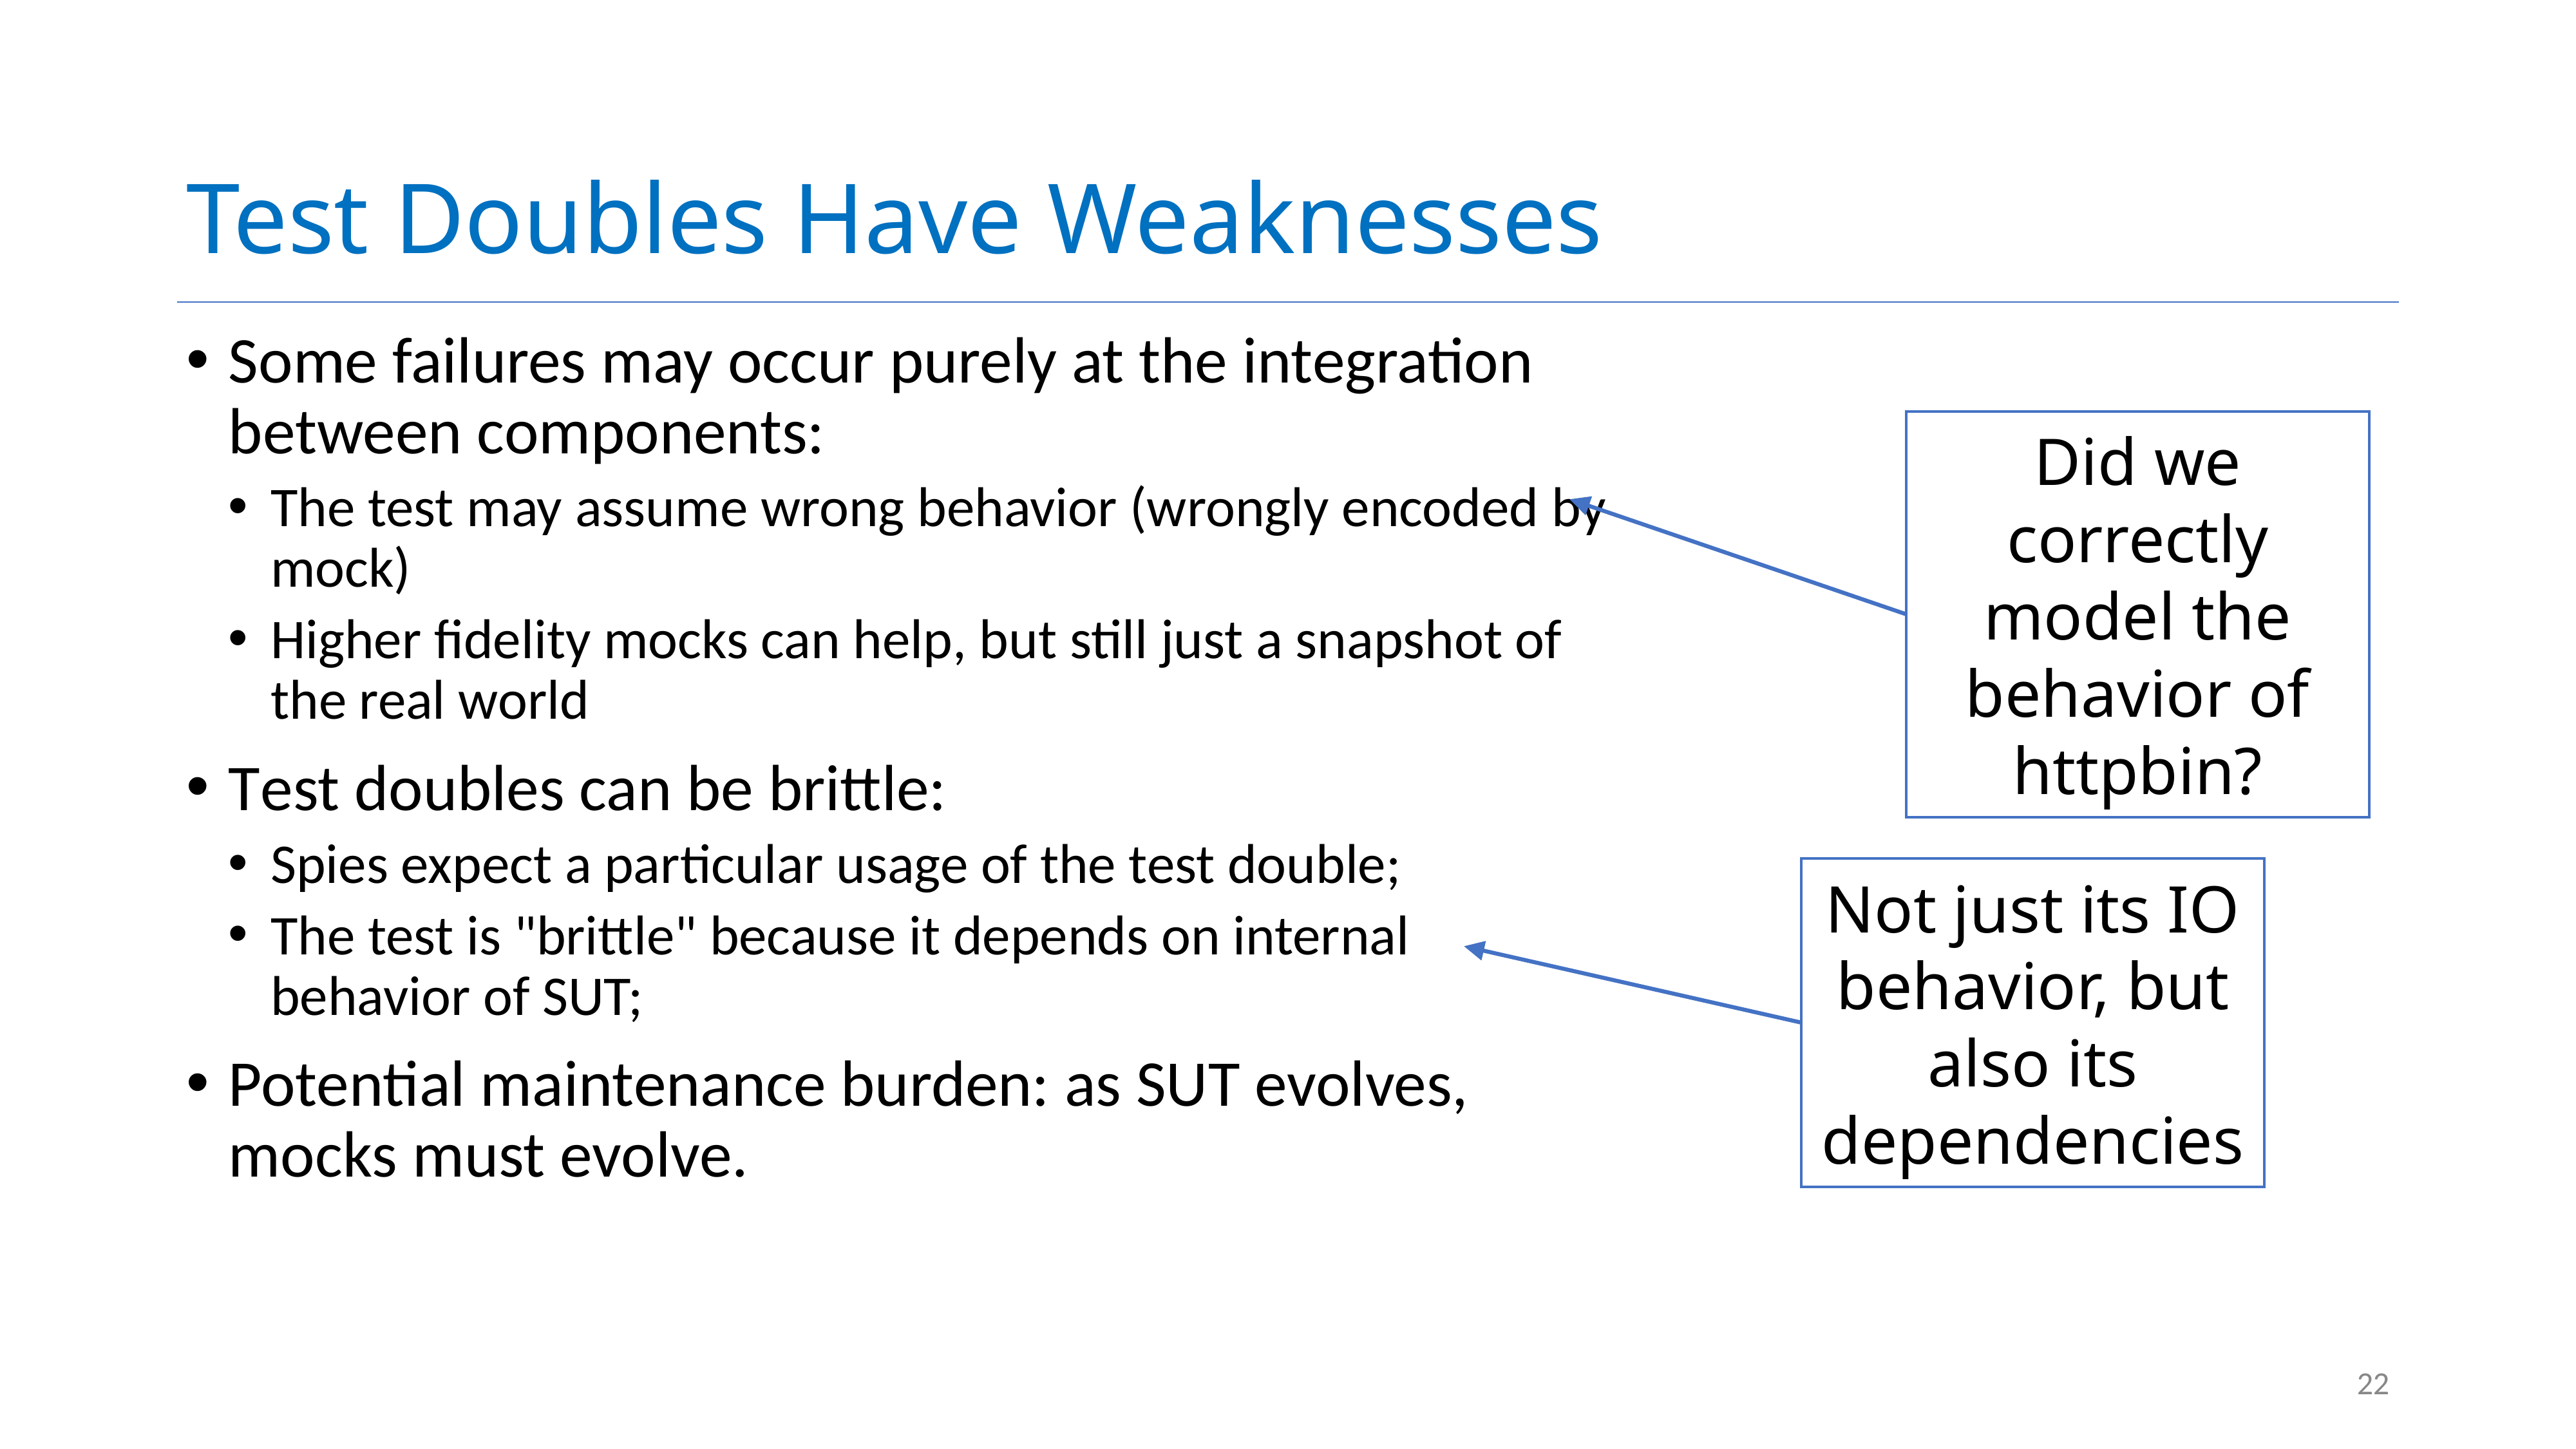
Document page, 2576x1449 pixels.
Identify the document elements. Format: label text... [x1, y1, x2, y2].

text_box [1569, 411, 2370, 744]
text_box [1464, 858, 2265, 1191]
title Test Doubles Have Weaknesses [176, 3, 2400, 285]
list Some failures may occur purely at the integration between components: The test may assume wrong behavior (wrongly encoded by mock) Higher fidelity mocks can help, but still just a snapshot of the real world Test doubles can be brittle: Spies expect a particular usage of the test double; The test is "brittle" because it depends on internal behavior of SUT; Potential maintenance burden: as SUT evolves, mocks must evolve. [176, 316, 1621, 1327]
slide_number 22 [2344, 1355, 2400, 1408]
